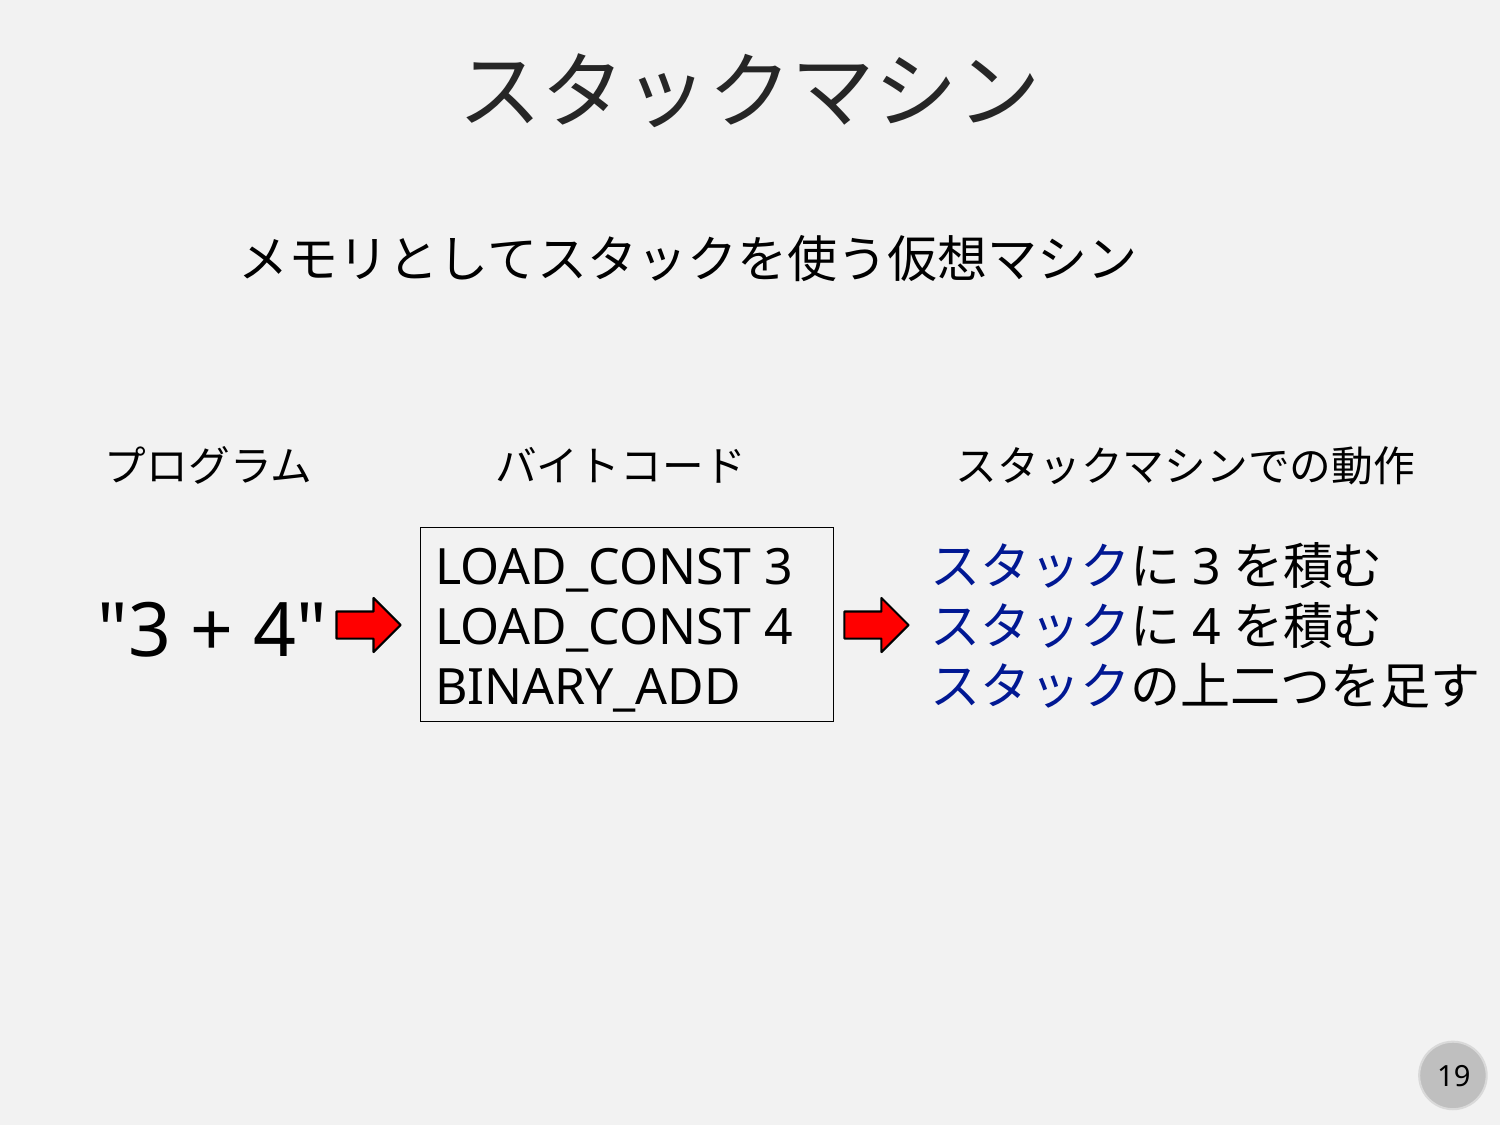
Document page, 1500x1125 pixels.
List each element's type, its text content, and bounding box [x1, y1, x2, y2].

text_box プログラム [90, 432, 328, 498]
text_box LOAD_CONST 3 LOAD_CONST 4 BINARY_ADD [420, 527, 834, 722]
text_box メモリとしてスタックを使う仮想マシン [223, 219, 1153, 295]
text_box スタックに3を積む スタックに4を積む スタックの上二つを足す [916, 527, 1496, 722]
list スタックマシン [0, 31, 1500, 155]
text_box スタックマシンでの動作 [940, 432, 1430, 498]
text_box [843, 596, 910, 654]
text_box バイトコード [480, 432, 761, 498]
text_box [335, 596, 402, 654]
text_box "3 + 4" [83, 574, 342, 679]
